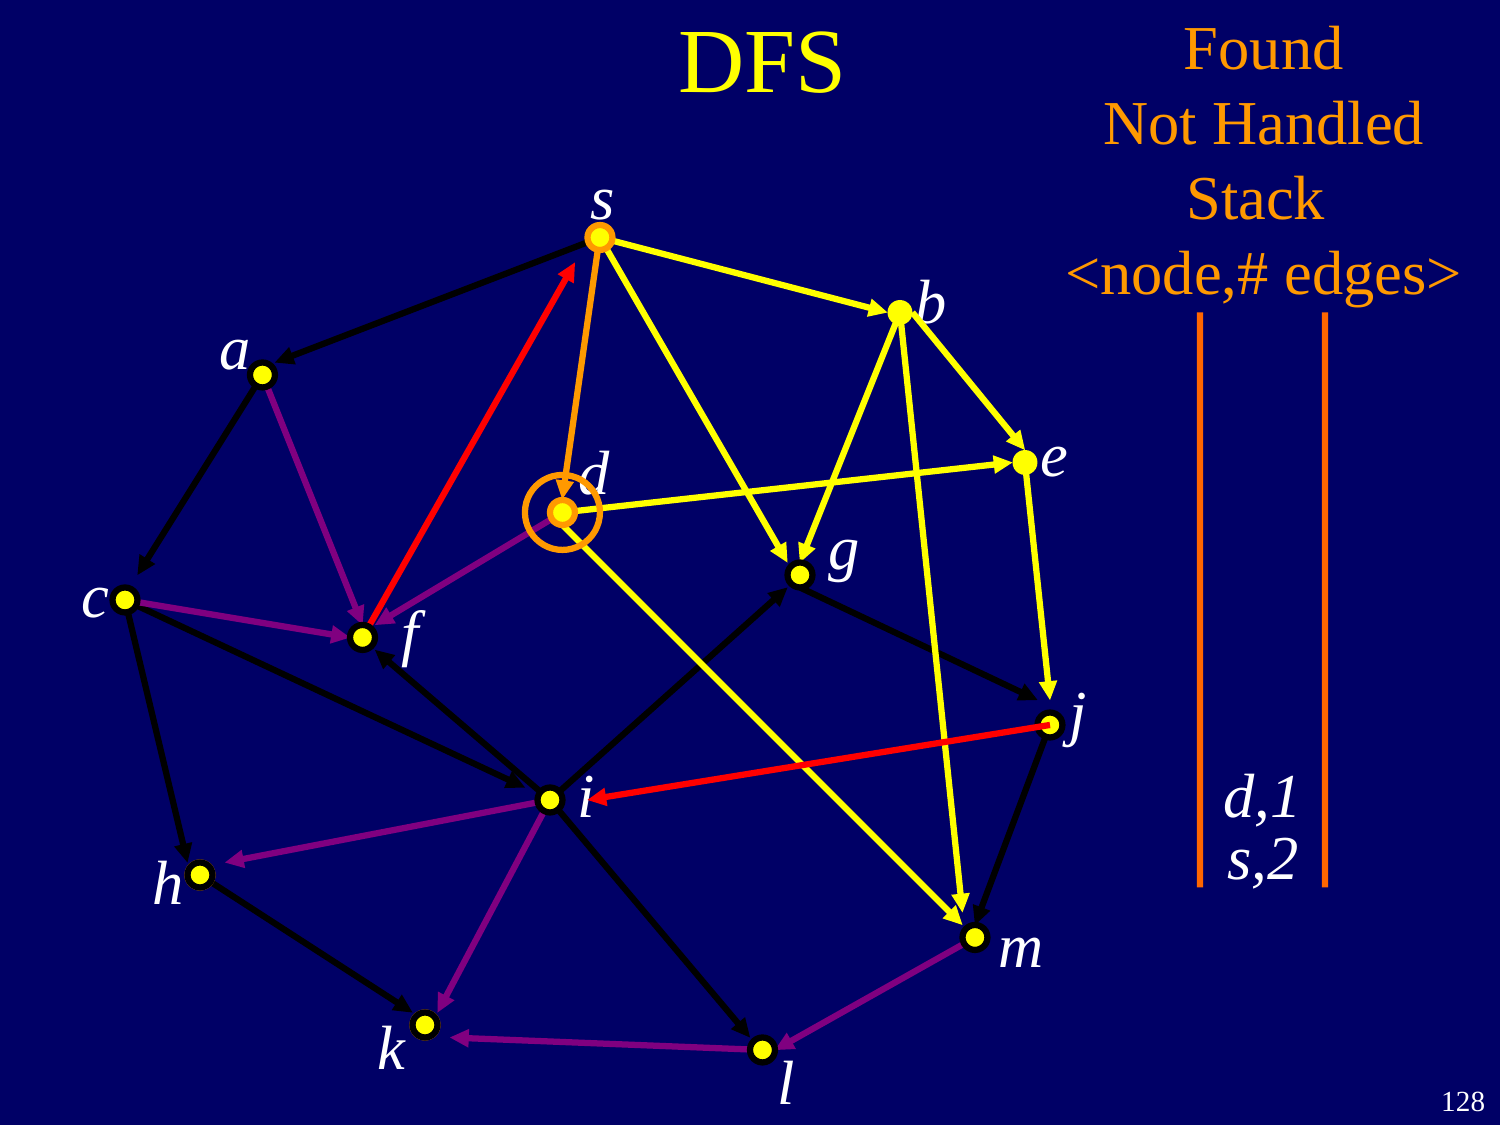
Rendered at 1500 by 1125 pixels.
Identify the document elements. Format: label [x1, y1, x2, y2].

text_box [1050, 0, 1478, 888]
text_box [1208, 747, 1317, 900]
title [125, 0, 1050, 150]
text_box [67, 149, 1102, 1125]
